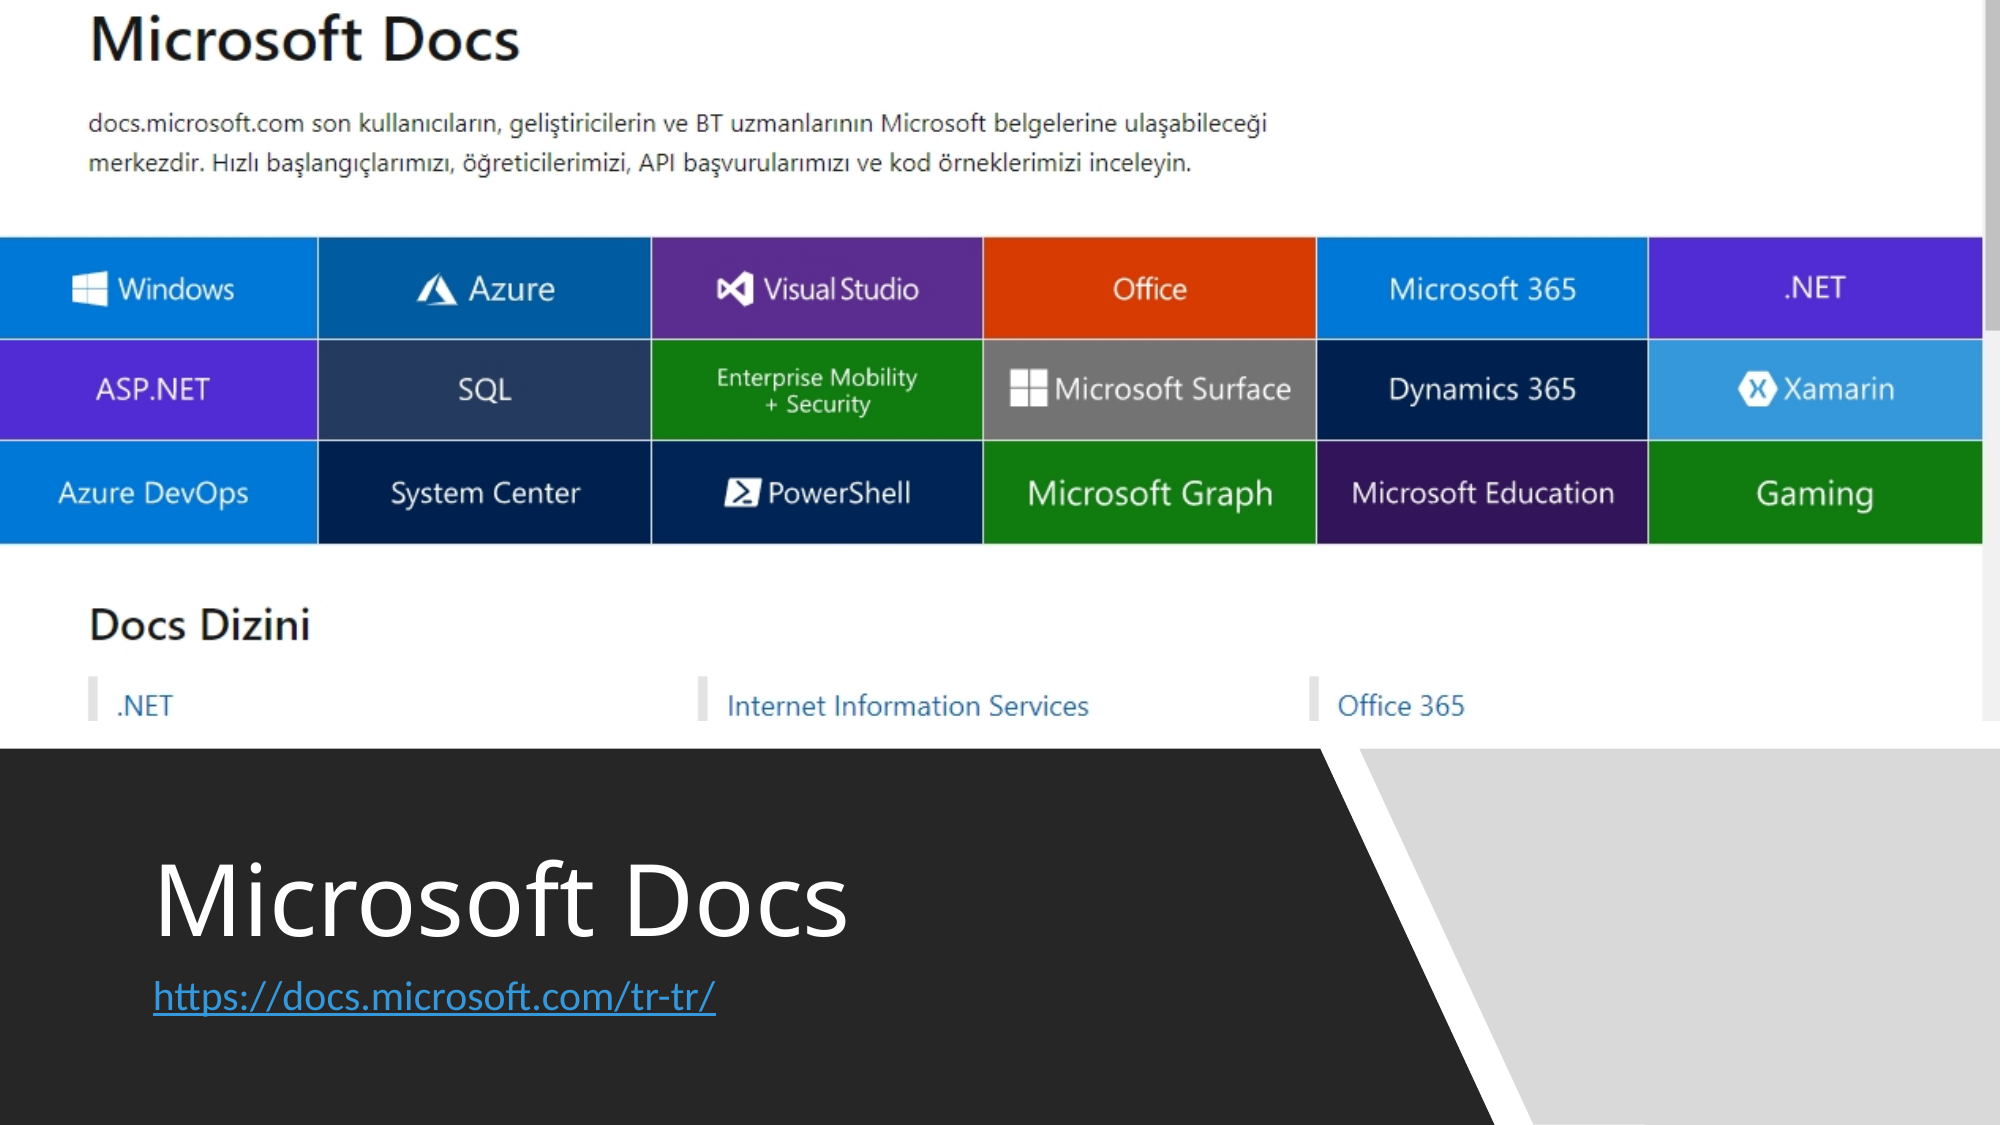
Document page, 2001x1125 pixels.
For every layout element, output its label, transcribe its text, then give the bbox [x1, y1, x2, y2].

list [0, 0, 2000, 721]
list https://docs.microsoft.com/tr-tr/ [138, 966, 1284, 1043]
text_box [1357, 747, 2000, 1125]
text_box [0, 747, 1496, 1125]
title Microsoft Docs [138, 796, 1284, 966]
